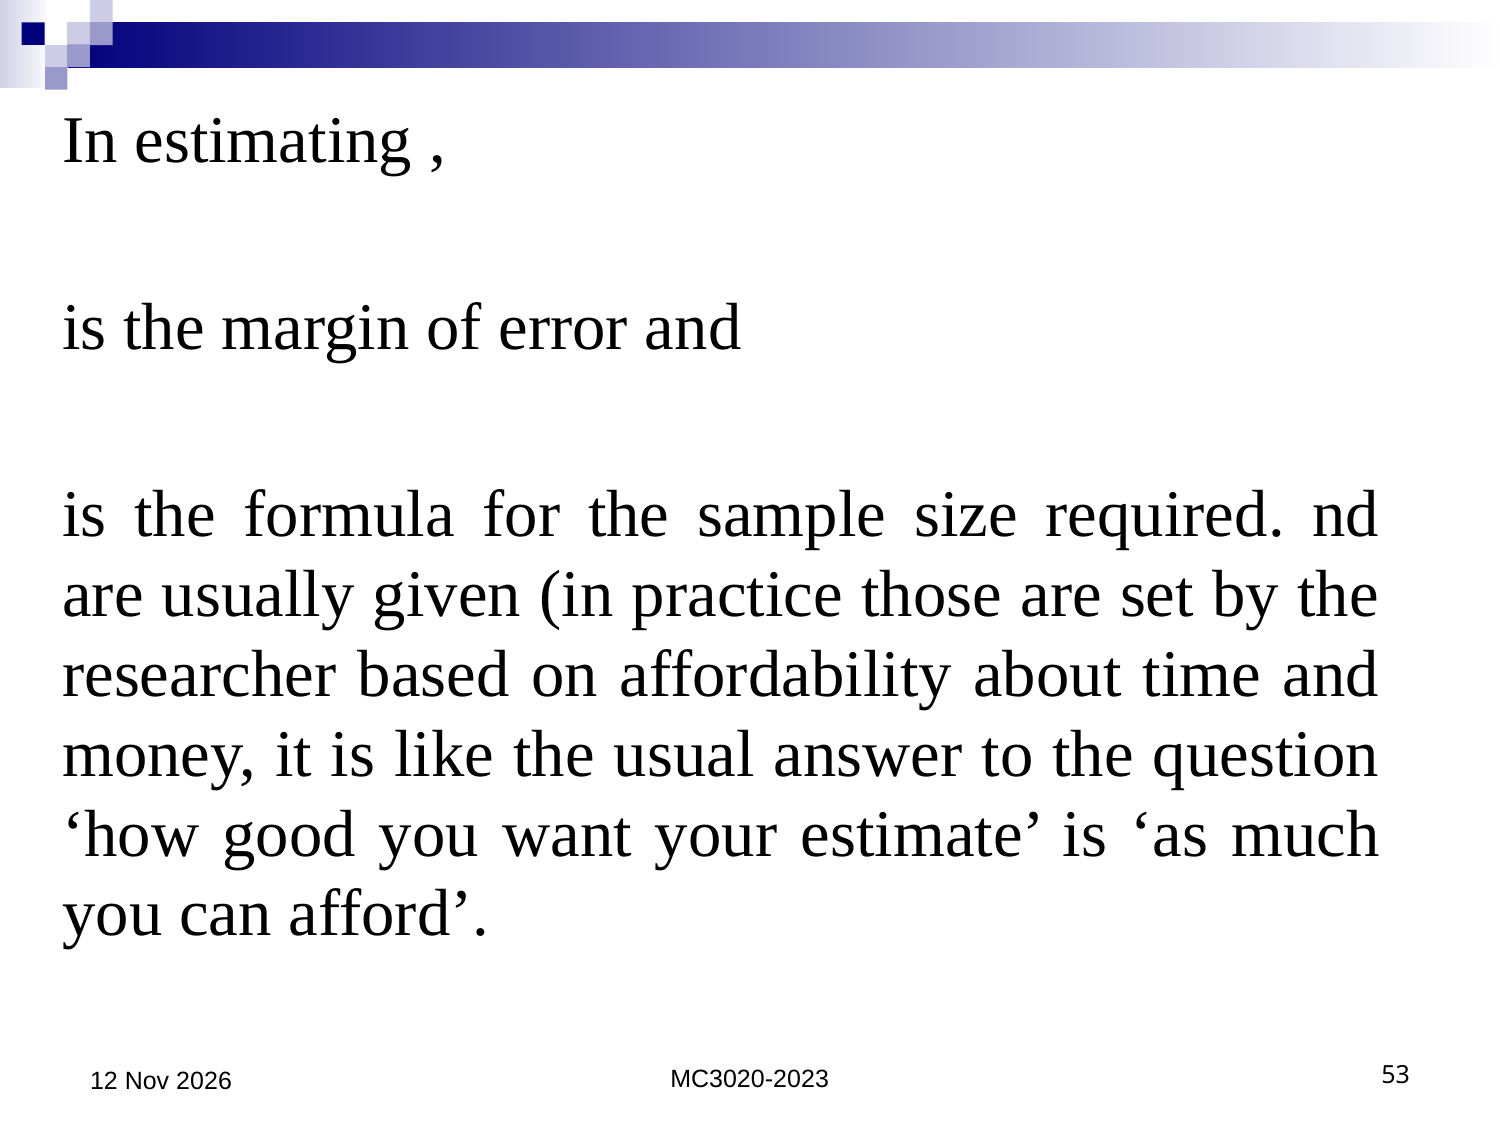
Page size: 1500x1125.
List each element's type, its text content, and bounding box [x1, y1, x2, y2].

footer MC3020-2023 [512, 1025, 988, 1100]
slide_number 16-May-23 [75, 1024, 425, 1103]
slide_number 53 [1074, 1025, 1425, 1100]
